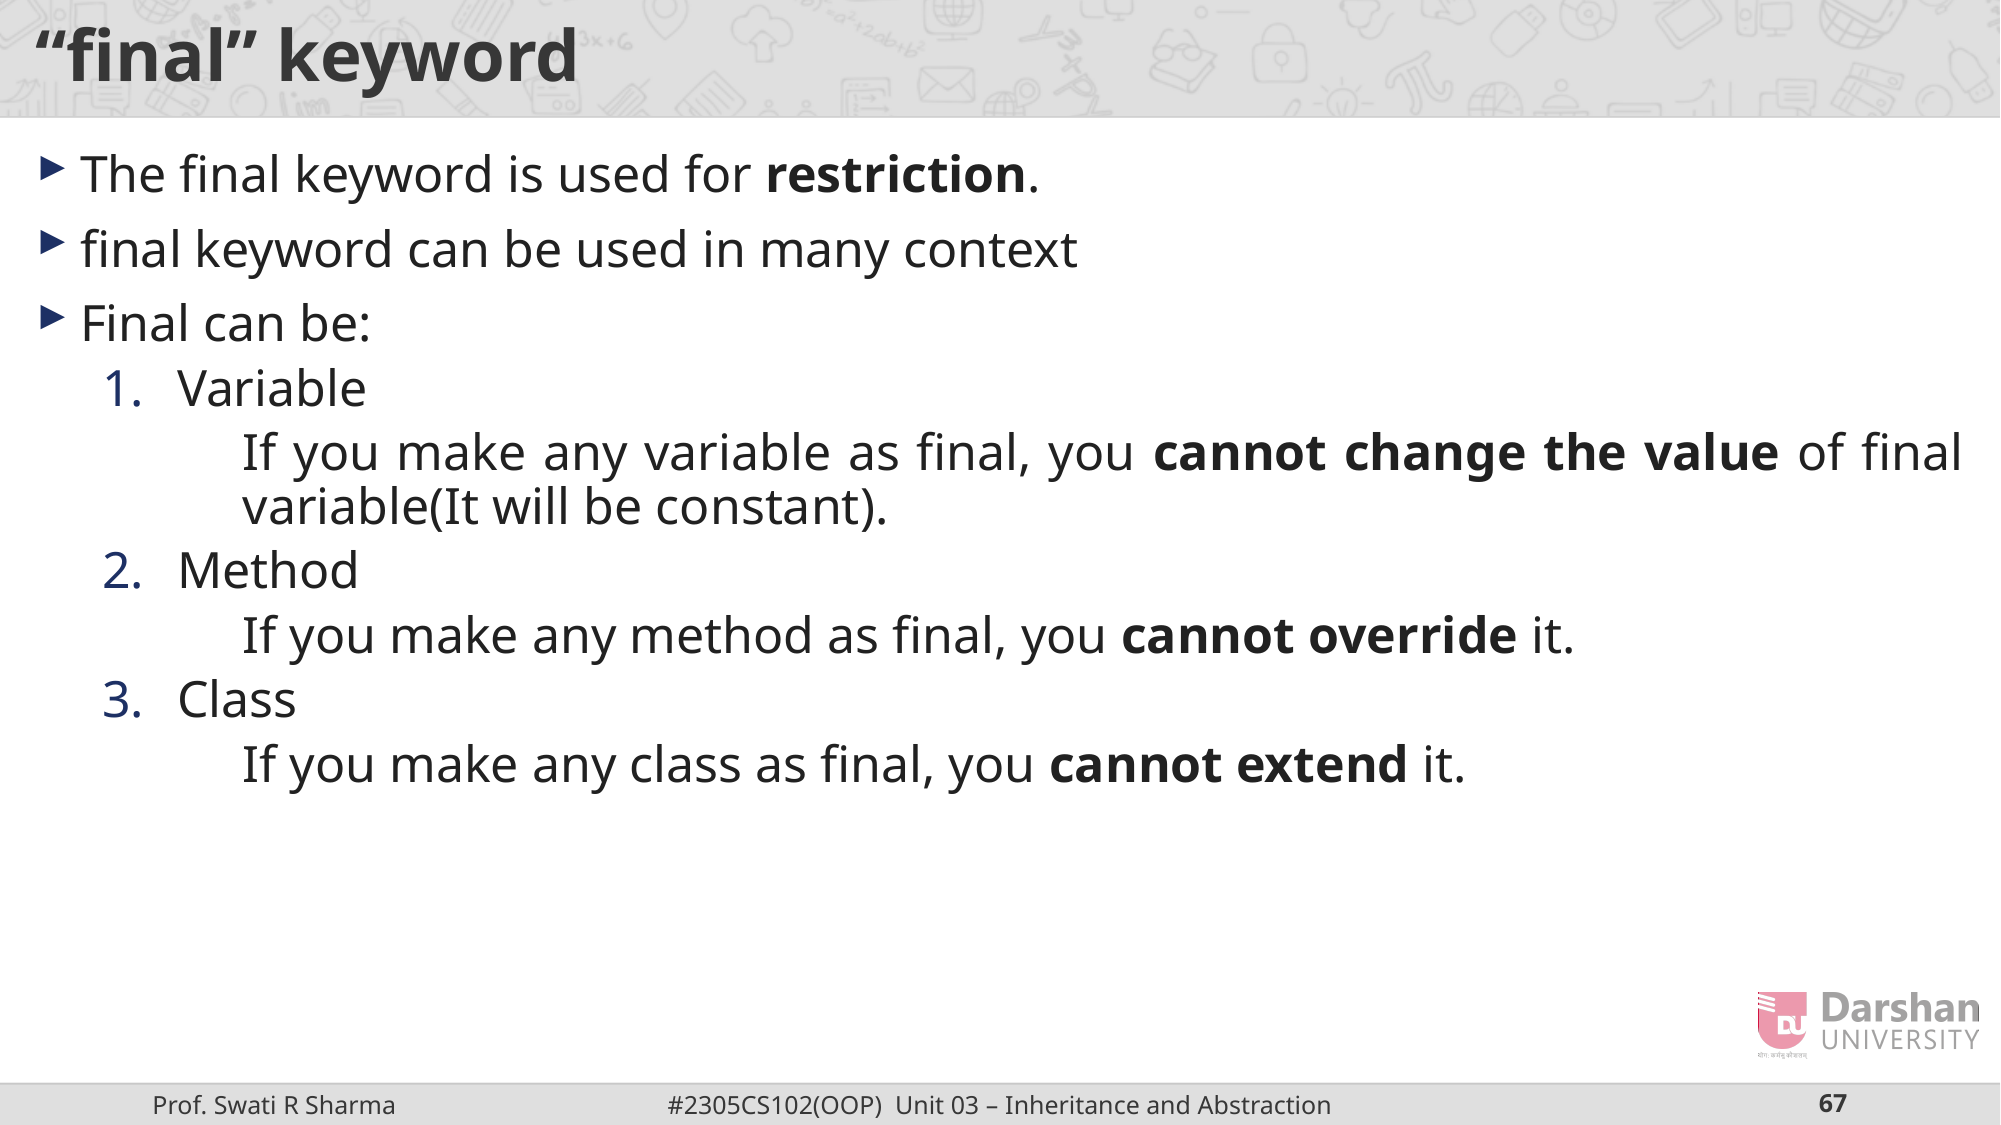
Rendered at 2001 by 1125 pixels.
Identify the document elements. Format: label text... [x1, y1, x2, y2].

list The final keyword is used for restriction. final keyword can be used in many context Final can be: Variable If you make any variable as final, you cannot change the value of final variable(It will be constant). Method If you make any method as final, you cannot override it. Class If you make any class as final, you cannot extend it. [21, 141, 1979, 1059]
title “final” keyword [0, 0, 2000, 117]
